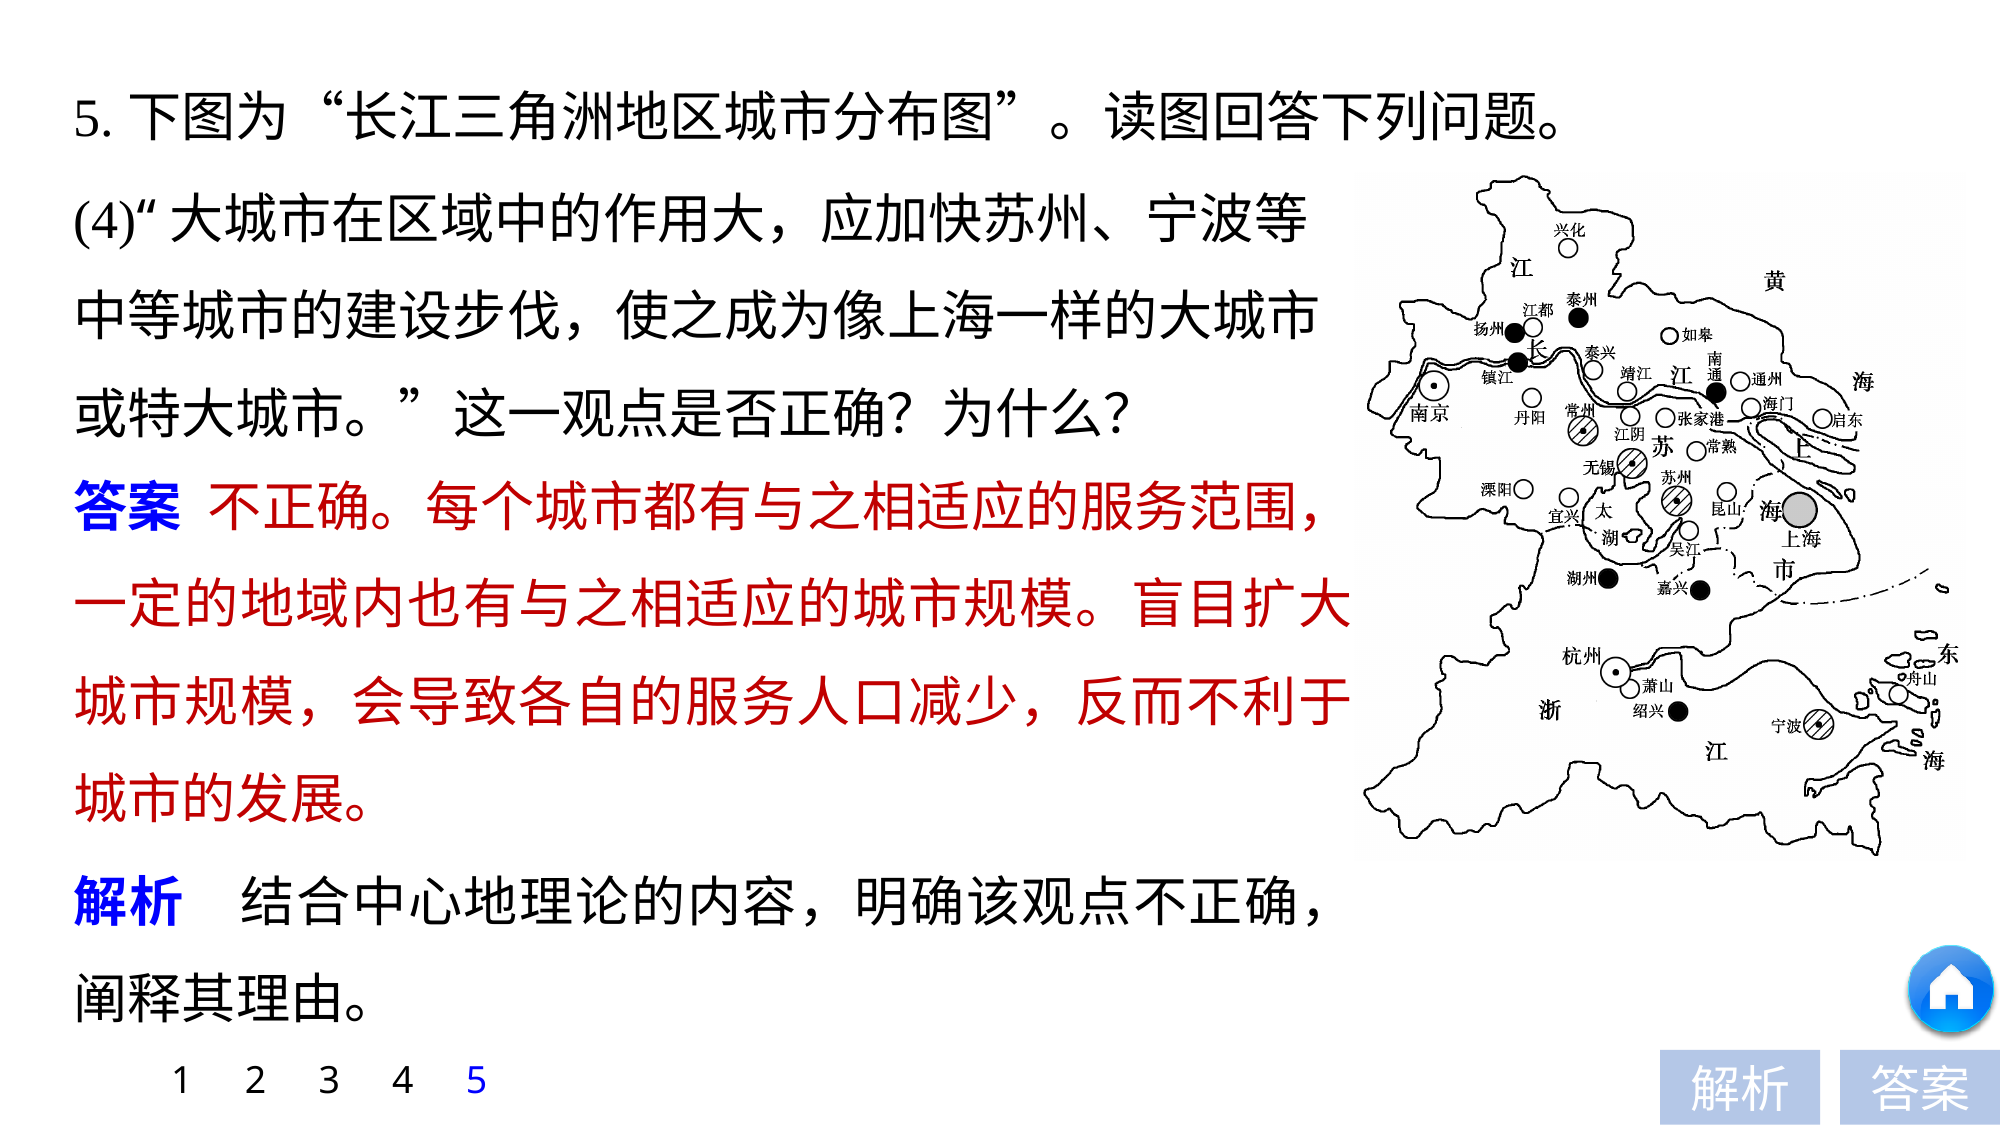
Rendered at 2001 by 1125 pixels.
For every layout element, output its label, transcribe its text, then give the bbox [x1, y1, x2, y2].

text_box (4)“大城市在区域中的作用大，应加快苏州、宁波等中等城市的建设步伐，使之成为像上海一样的大城市或特大城市。”这一观点是否正确？为什么？ [58, 155, 1368, 432]
text_box 1 [149, 1030, 215, 1125]
text_box 5.下图为“长江三角洲地区城市分布图”。读图回答下列问题。 [58, 42, 1950, 155]
picture [1900, 943, 2000, 1043]
text_box 答案 [1840, 1049, 2000, 1125]
text_box 4 [370, 1030, 436, 1125]
text_box 2 [223, 1030, 288, 1125]
text_box 3 [296, 1030, 362, 1125]
picture [1354, 172, 1966, 861]
text_box 解析 [1660, 1049, 1821, 1125]
text_box 5 [444, 1030, 509, 1125]
text_box 解析 结合中心地理论的内容，明确该观点不正确，阐释其理由。 [58, 827, 1370, 1037]
text_box 答案 不正确。每个城市都有与之相适应的服务范围，一定的地域内也有与之相适应的城市规模。盲目扩大城市规模，会导致各自的服务人口减少，反而不利于城市的发展。 [58, 432, 1354, 827]
